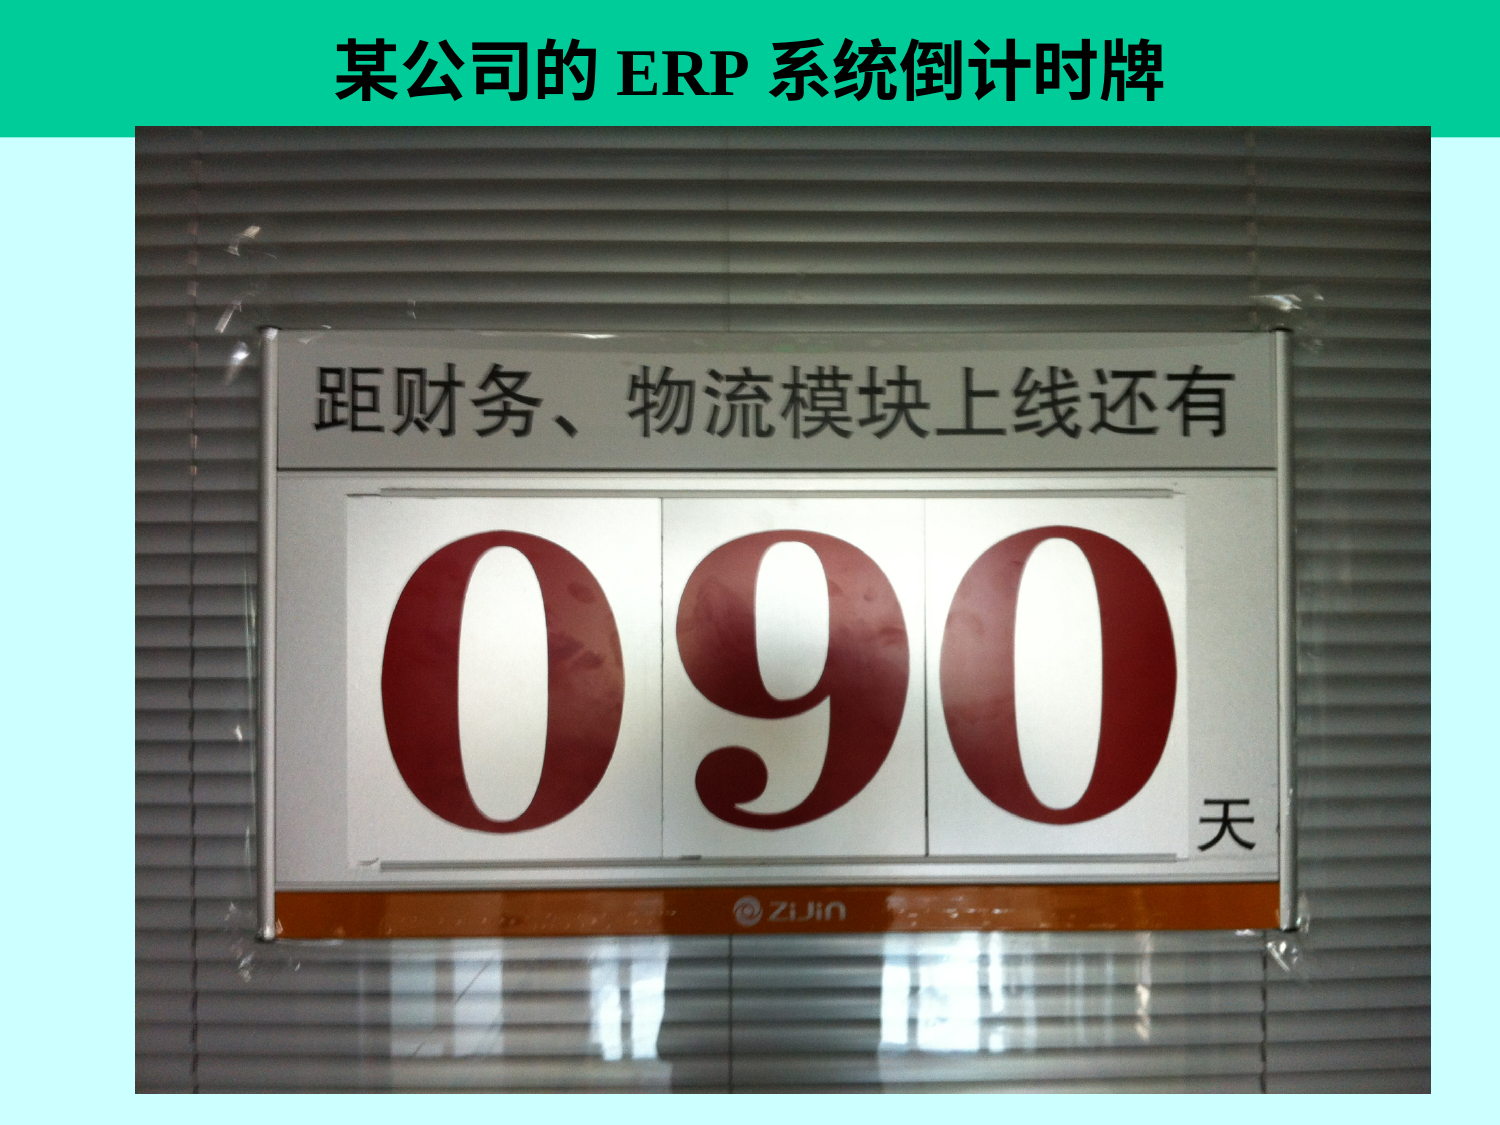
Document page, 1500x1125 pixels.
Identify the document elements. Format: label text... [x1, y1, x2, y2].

title 某公司的ERP系统倒计时牌 [0, 0, 1500, 138]
picture [135, 126, 1431, 1095]
